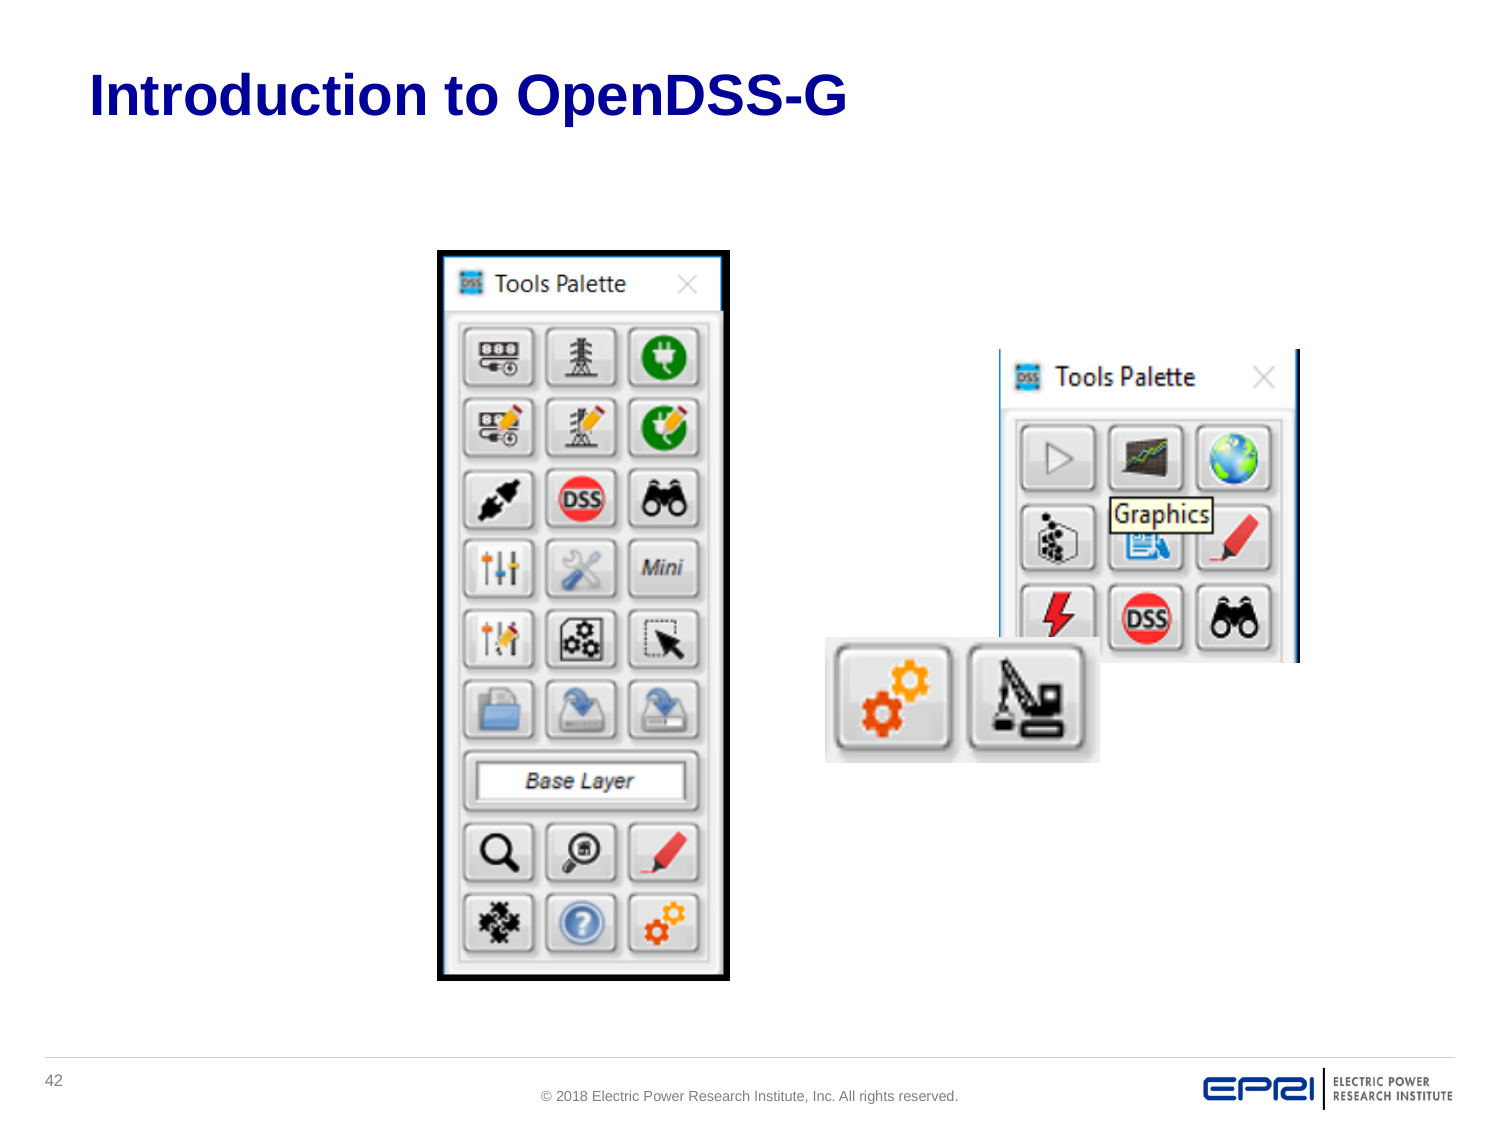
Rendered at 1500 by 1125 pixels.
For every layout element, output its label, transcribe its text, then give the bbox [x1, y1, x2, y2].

picture [824, 349, 1301, 763]
picture [437, 250, 730, 981]
picture [1200, 1064, 1455, 1113]
title Introduction to OpenDSS-G [74, 49, 1425, 238]
